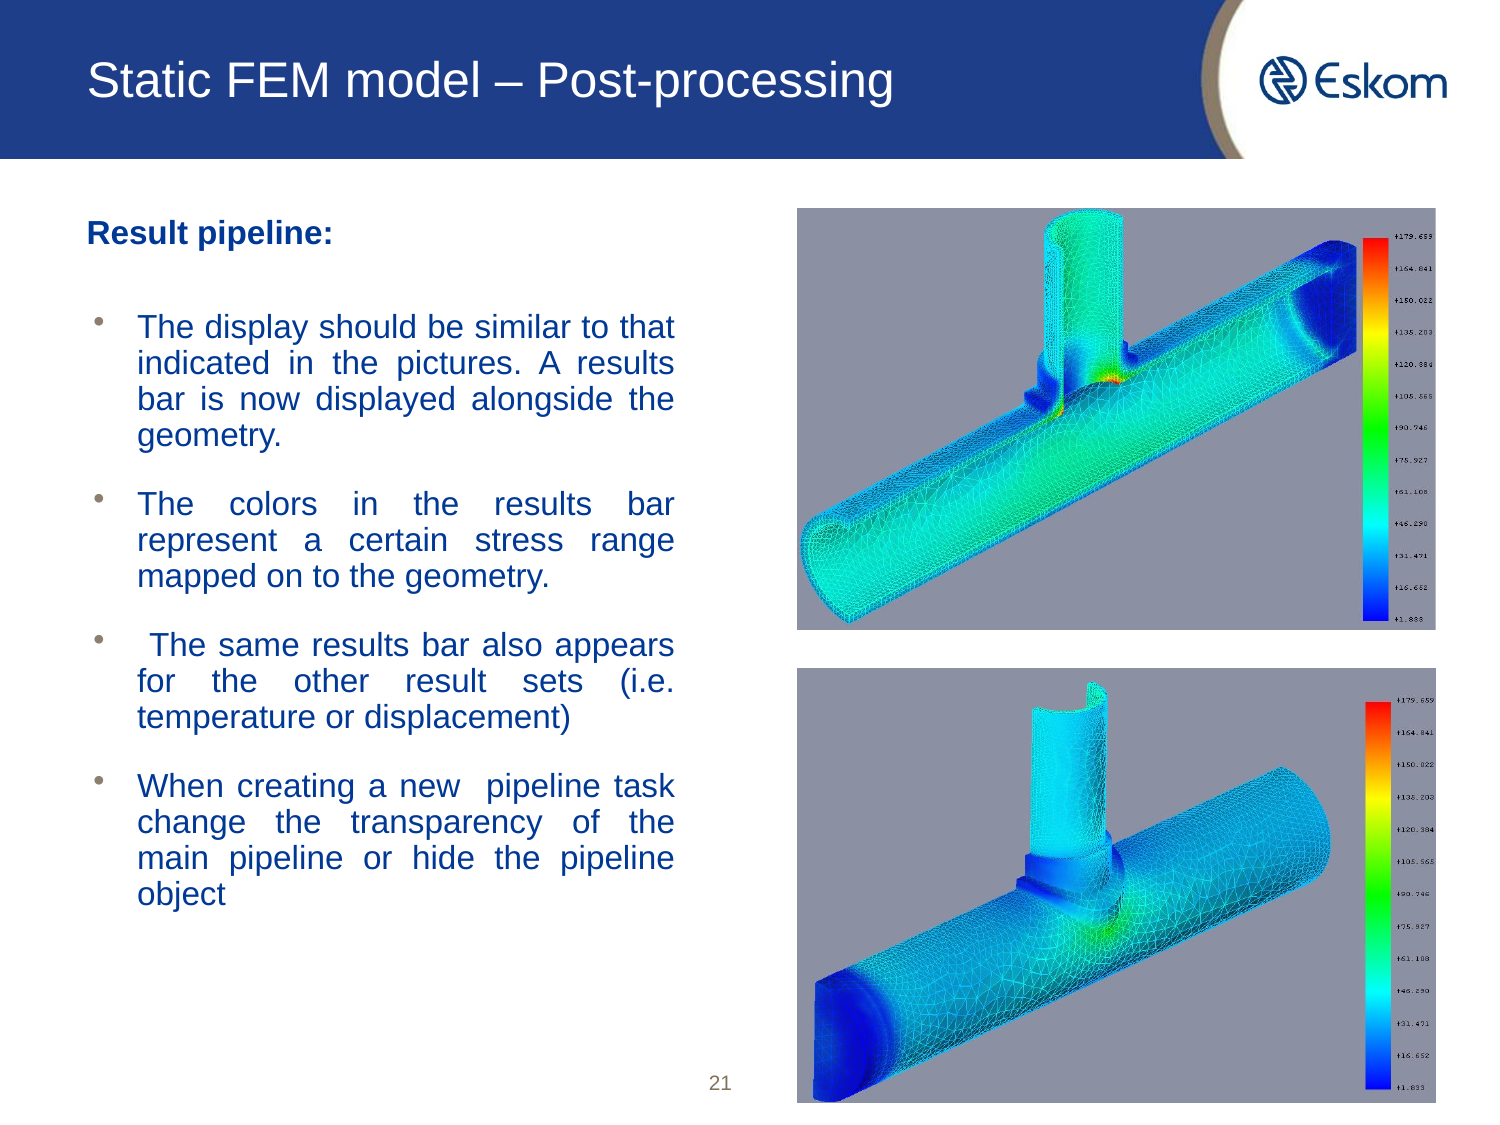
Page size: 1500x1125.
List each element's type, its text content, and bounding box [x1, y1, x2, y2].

picture [796, 668, 1436, 1103]
picture [1257, 55, 1450, 105]
picture [0, 0, 1246, 159]
slide_number 21 [643, 1058, 791, 1103]
picture [796, 207, 1436, 631]
title Static FEM model – Post-processing [71, 27, 1142, 137]
list The display should be similar to that indicated in the pictures. A results bar is now displayed alongside the geometry. The colors in the results bar represent a certain stress range mapped on to the geometry. The same results bar also appears for the other result sets (i.e. temperature or displacement) When creating a new pipeline task change the transparency of the main pipeline or hide the pipeline object [78, 309, 691, 1083]
text_box Result pipeline: [71, 207, 795, 309]
